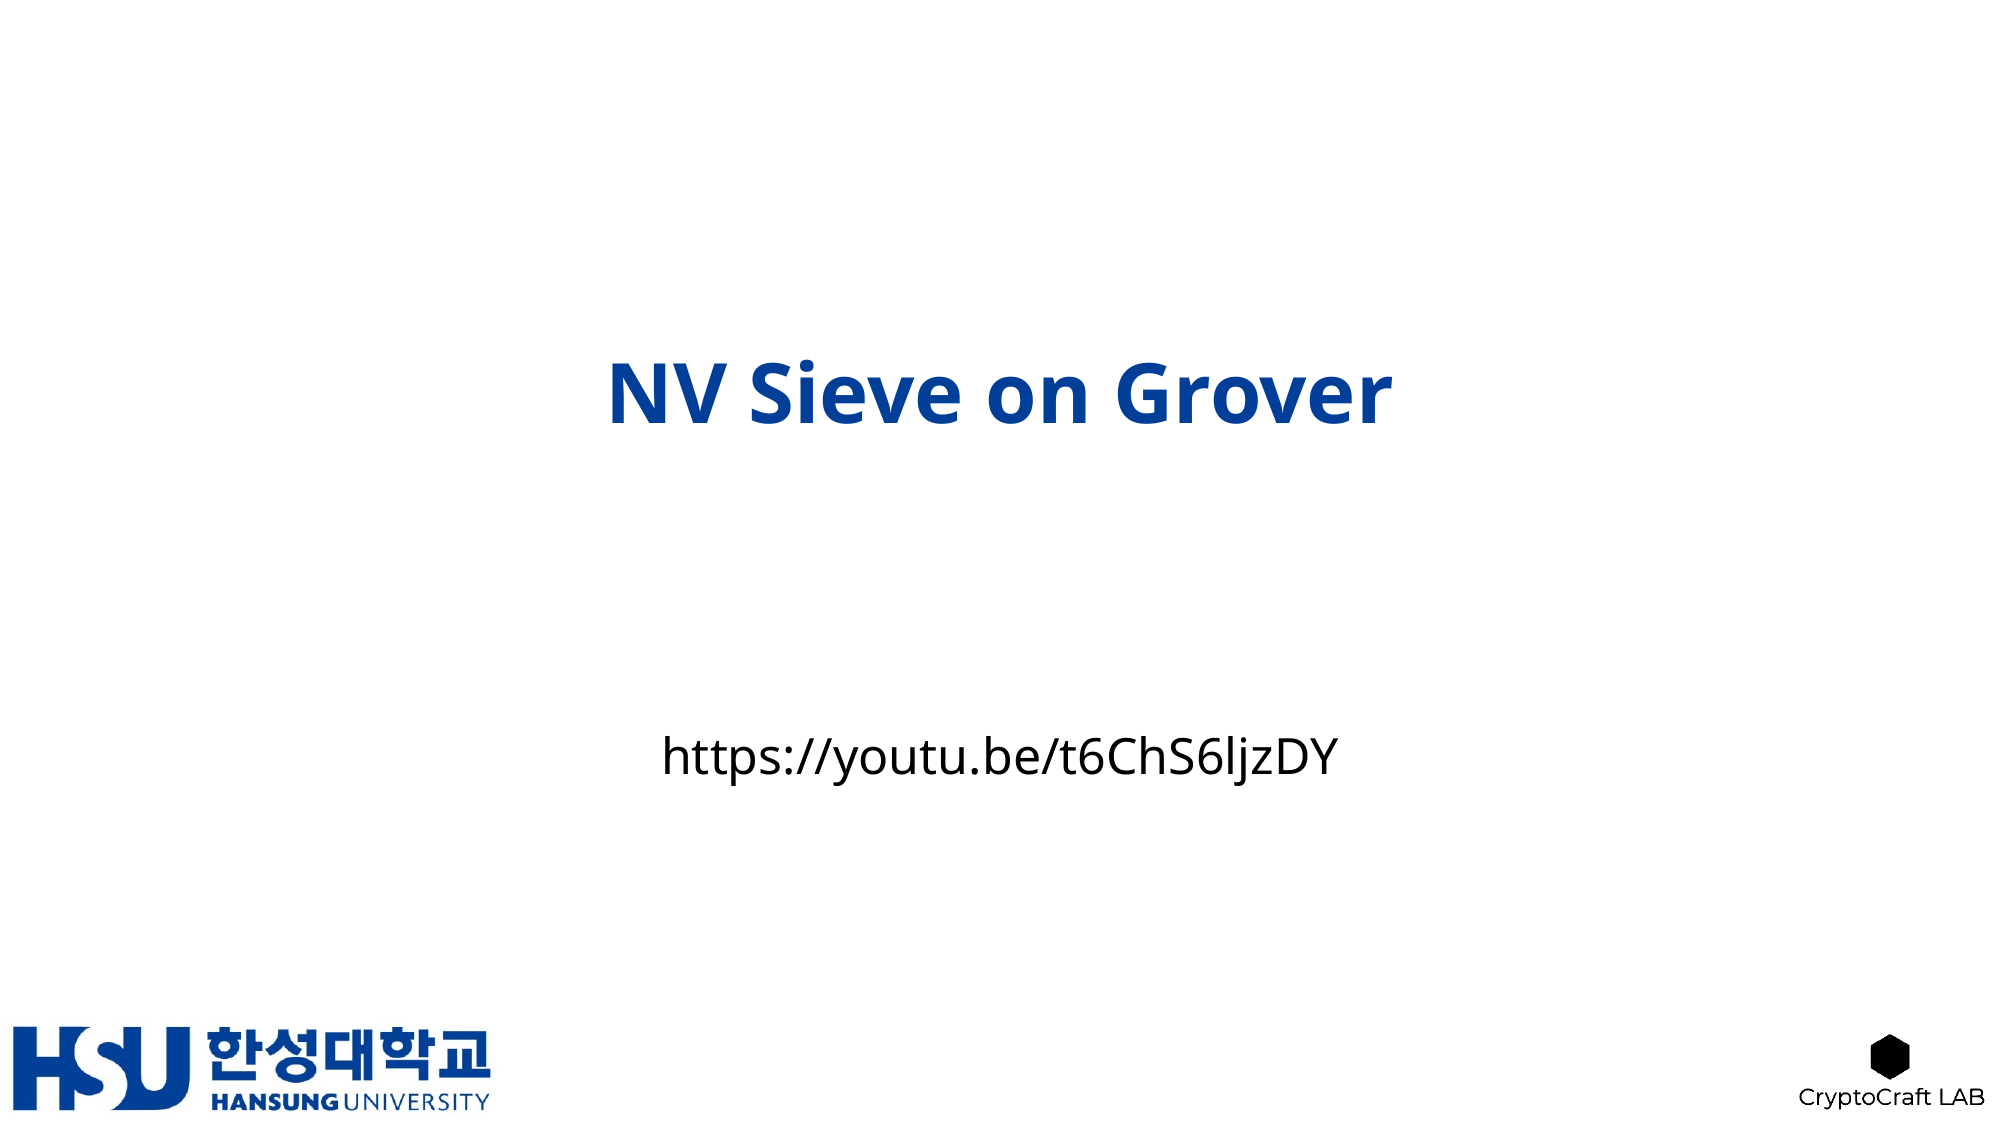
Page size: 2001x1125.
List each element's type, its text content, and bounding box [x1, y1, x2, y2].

picture [1784, 1019, 2000, 1125]
subtitle https://youtu.be/t6ChS6ljzDY [0, 622, 2000, 895]
title NV Sieve on Grover [0, 200, 2000, 593]
picture [4, 1016, 501, 1122]
